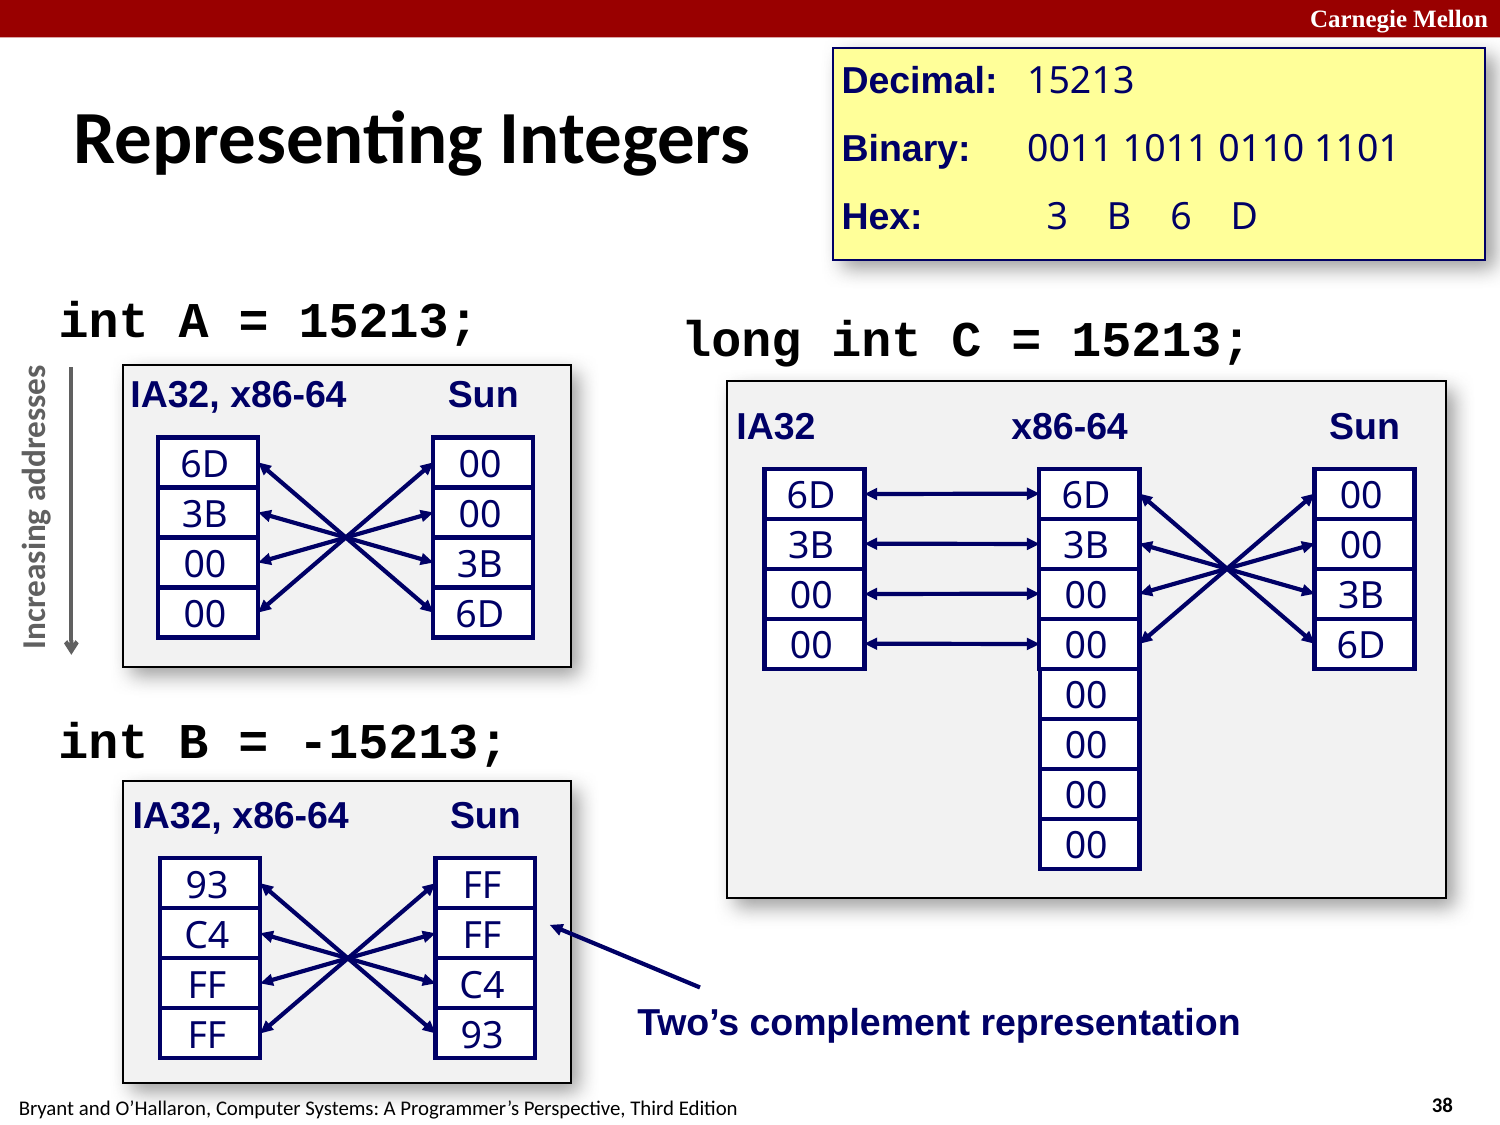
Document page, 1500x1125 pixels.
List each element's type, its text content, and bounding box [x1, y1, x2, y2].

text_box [1001, 393, 1145, 674]
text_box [260, 883, 436, 1034]
text_box long int C = 15213; [681, 306, 1294, 382]
text_box [122, 364, 571, 667]
text_box Increasing addresses [4, 360, 75, 665]
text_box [435, 782, 537, 1063]
text_box [549, 924, 701, 988]
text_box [726, 393, 865, 674]
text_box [120, 361, 364, 642]
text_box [1039, 681, 1140, 874]
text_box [1139, 493, 1315, 644]
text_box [258, 462, 434, 613]
text_box Decimal: 15213 Binary: 0011 1011 0110 1101 Hex: 3 B 6 D [833, 47, 1486, 261]
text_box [433, 361, 535, 642]
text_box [1314, 393, 1417, 674]
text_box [122, 782, 366, 1063]
title Representing Integers [58, 71, 828, 197]
text_box int A = 15213; [58, 287, 559, 363]
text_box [864, 493, 1040, 645]
text_box Two’s complement representation [628, 989, 1257, 1051]
text_box [122, 781, 571, 1084]
text_box [727, 381, 1446, 898]
text_box int B = -15213; [58, 708, 559, 784]
